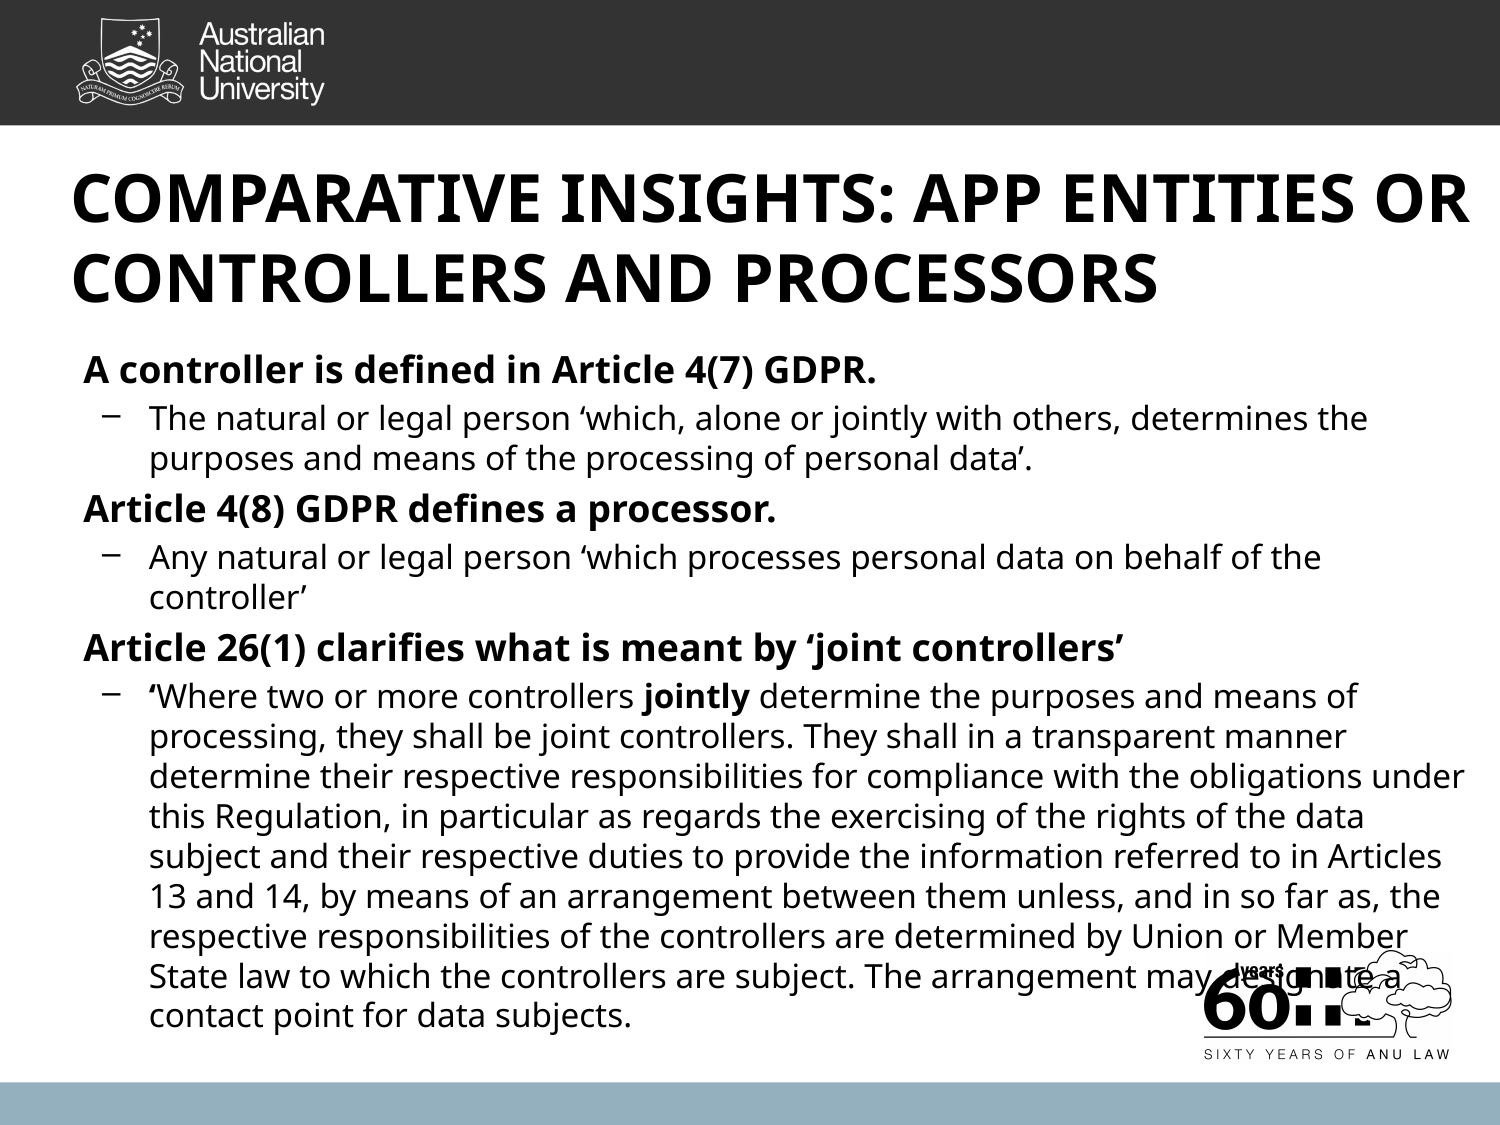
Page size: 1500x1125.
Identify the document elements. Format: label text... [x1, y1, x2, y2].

picture [1204, 1009, 1453, 1062]
picture [76, 18, 325, 106]
list A controller is defined in Article 4(7) GDPR. The natural or legal person ‘which, alone or jointly with others, determines the purposes and means of the processing of personal data’. Article 4(8) GDPR defines a processor. Any natural or legal person ‘which processes personal data on behalf of the controller’ Article 26(1) clarifies what is meant by ‘joint controllers’ ‘Where two or more controllers jointly determine the purposes and means of processing, they shall be joint controllers. They shall in a transparent manner determine their respective responsibilities for compliance with the obligations under this Regulation, in particular as regards the exercising of the rights of the data subject and their respective duties to provide the information referred to in Articles 13 and 14, by means of an arrangement between them unless, and in so far as, the respective responsibilities of the controllers are determined by Union or Member State law to which the controllers are subject. The arrangement may designate a contact point for data subjects. [12, 338, 1500, 1009]
text_box COMPARATIVE INSIGHTS: APP ENTITIES OR CONTROLLERS AND PROCESSORS [58, 160, 1500, 311]
